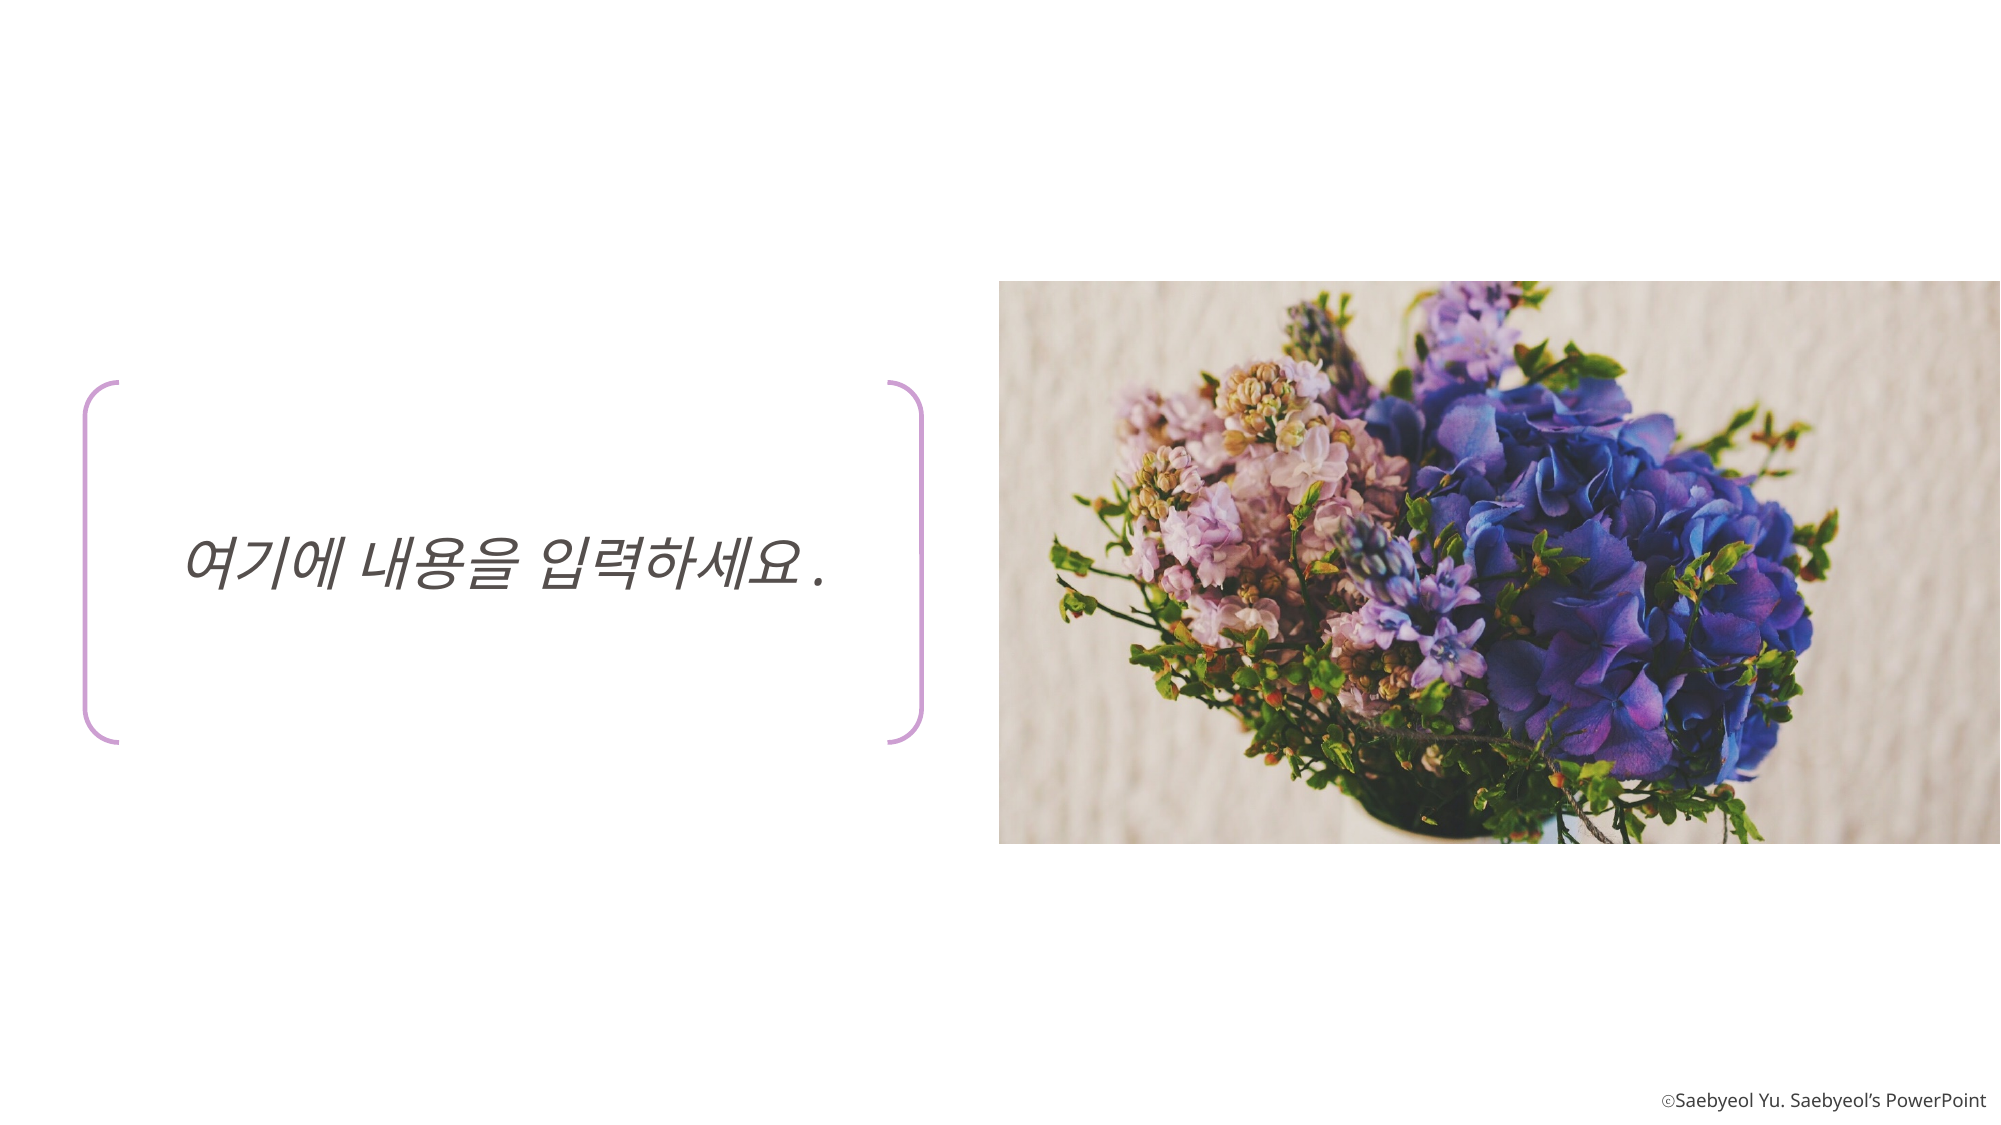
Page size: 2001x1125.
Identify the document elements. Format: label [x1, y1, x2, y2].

picture [999, 281, 2000, 844]
text_box [84, 382, 922, 743]
